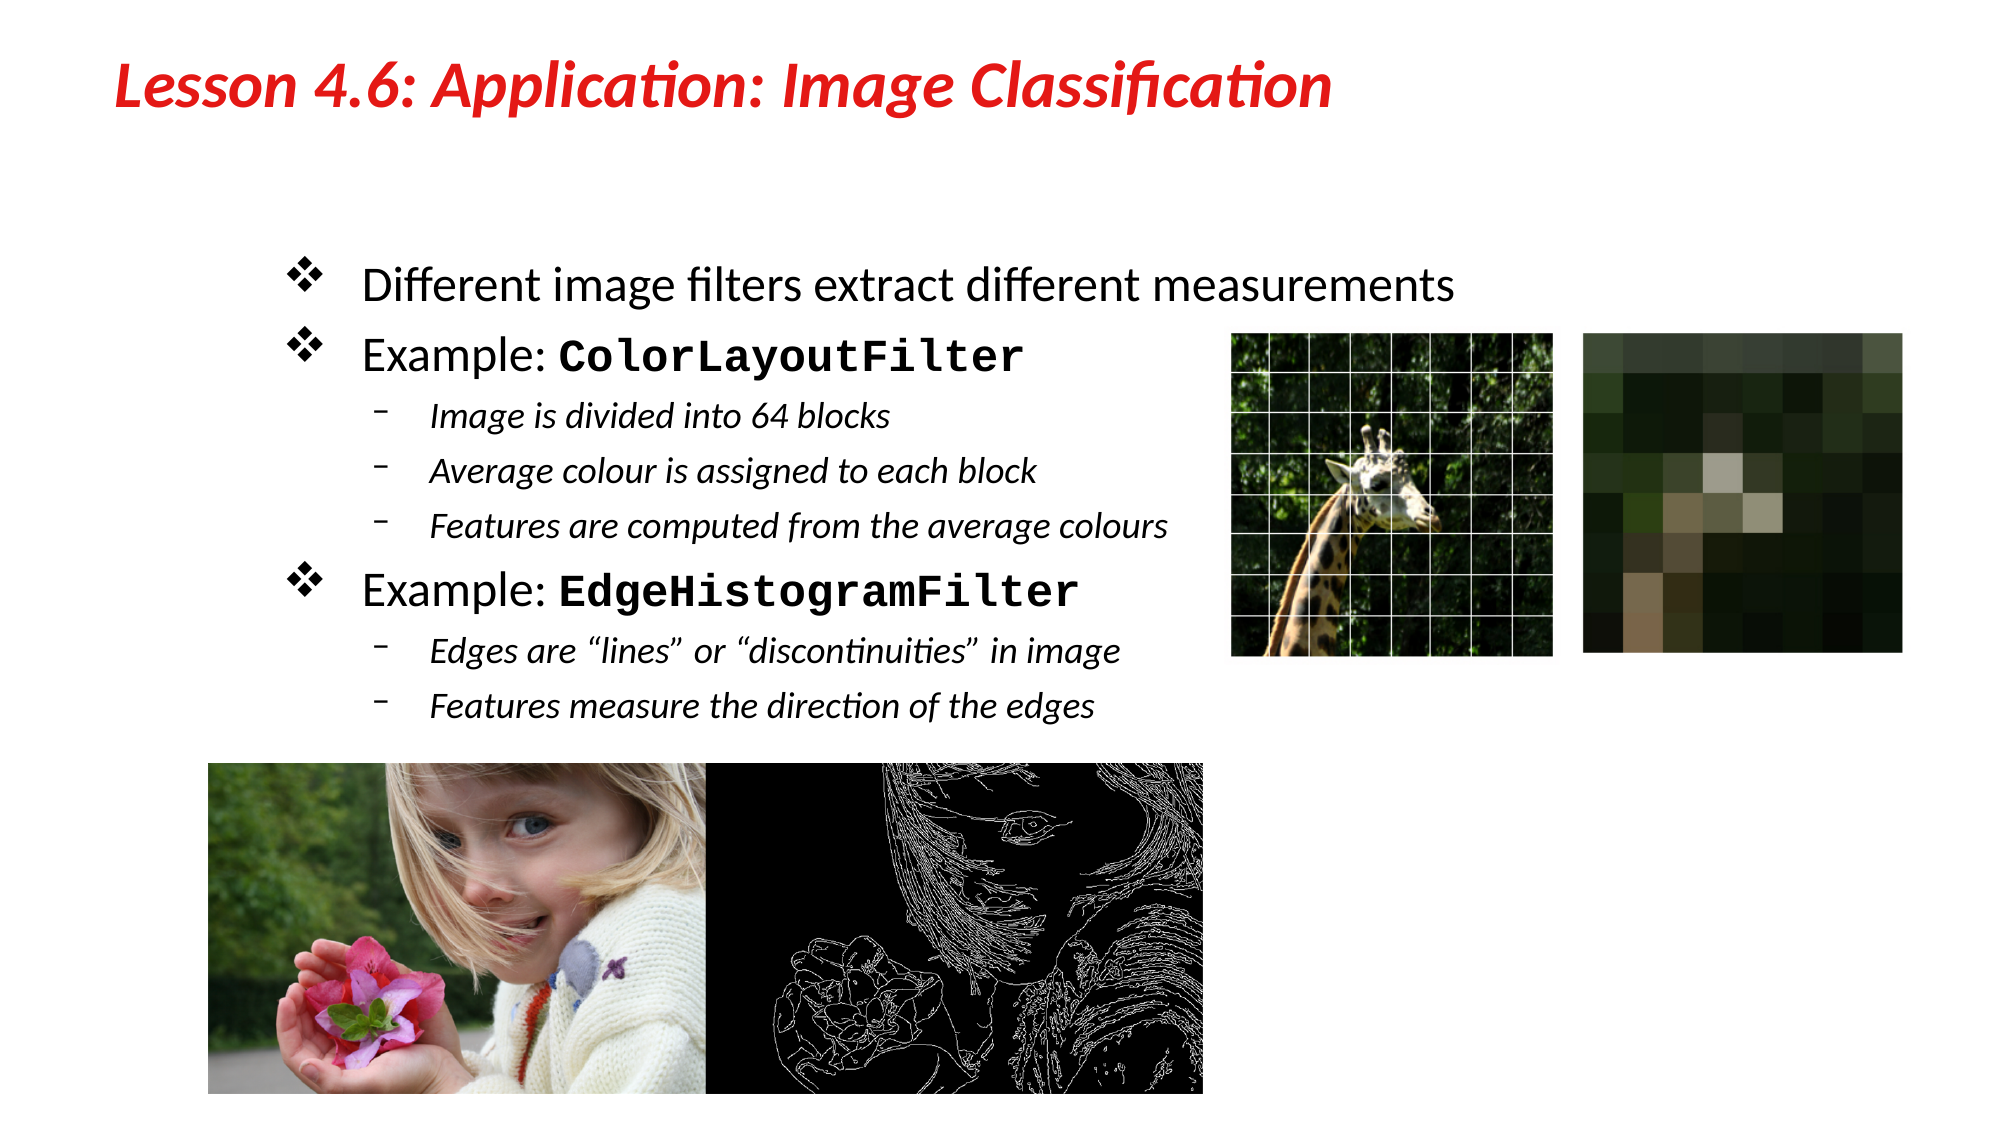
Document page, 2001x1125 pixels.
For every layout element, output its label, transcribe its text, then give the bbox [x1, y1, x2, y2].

picture [208, 763, 1203, 1095]
list Different image filters extract different measurements Example: ColorLayoutFilter Image is divided into 64 blocks Average colour is assigned to each block Features are computed from the average colours Example: EdgeHistogramFilter Edges are “lines” or “discontinuities” in image Features measure the direction of the edges [267, 243, 1638, 965]
title Lesson 4.6: Application: Image Classification [99, 0, 1583, 161]
picture [1224, 326, 1911, 665]
